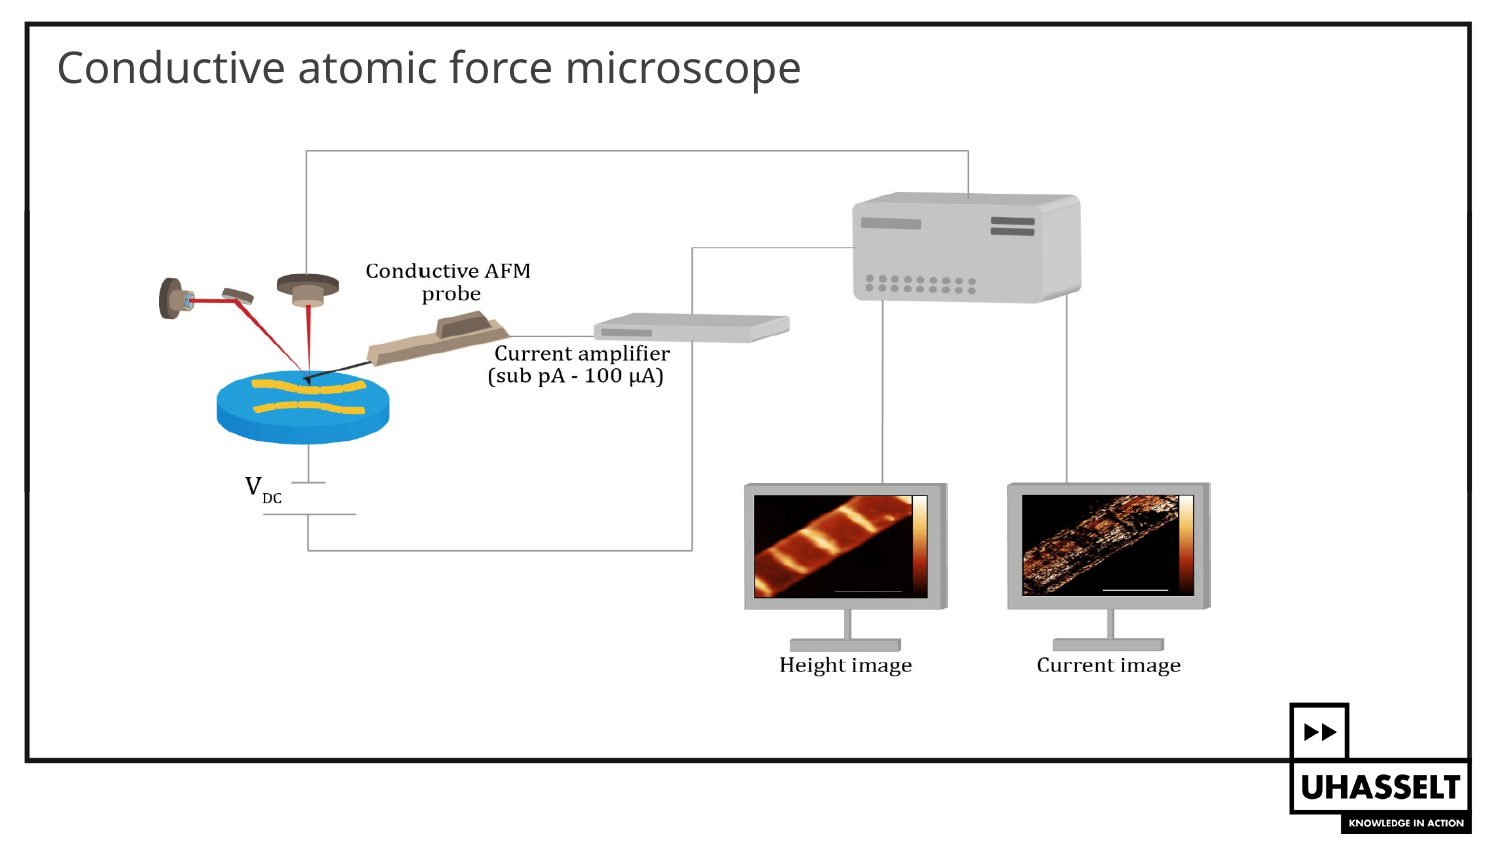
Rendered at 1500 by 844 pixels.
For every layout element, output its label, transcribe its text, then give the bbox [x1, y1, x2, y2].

title Conductive atomic force microscope [41, 32, 1459, 100]
picture [20, 20, 1476, 834]
